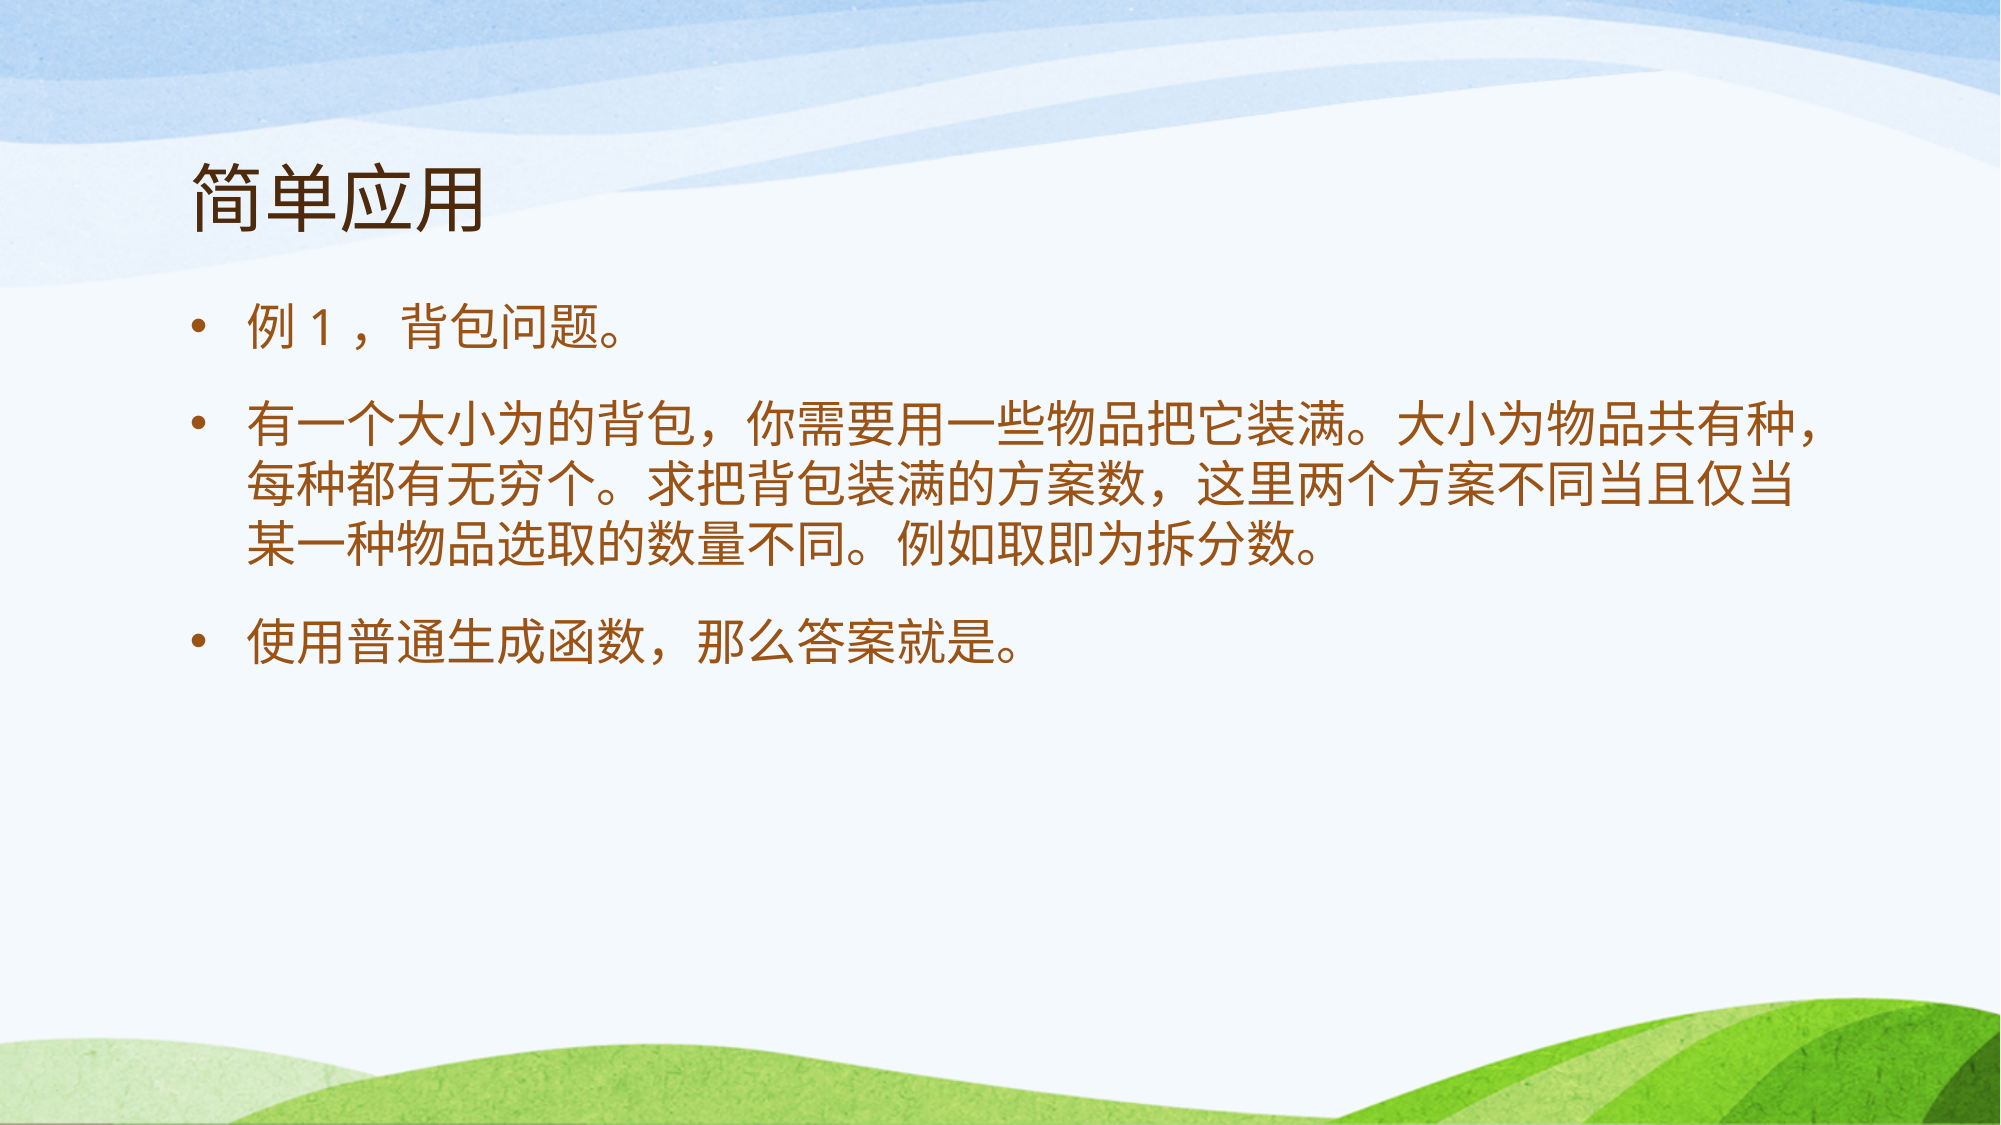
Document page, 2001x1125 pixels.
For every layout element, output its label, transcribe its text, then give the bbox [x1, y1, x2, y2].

title 简单应用 [174, 50, 1825, 250]
picture [0, 0, 2001, 1125]
